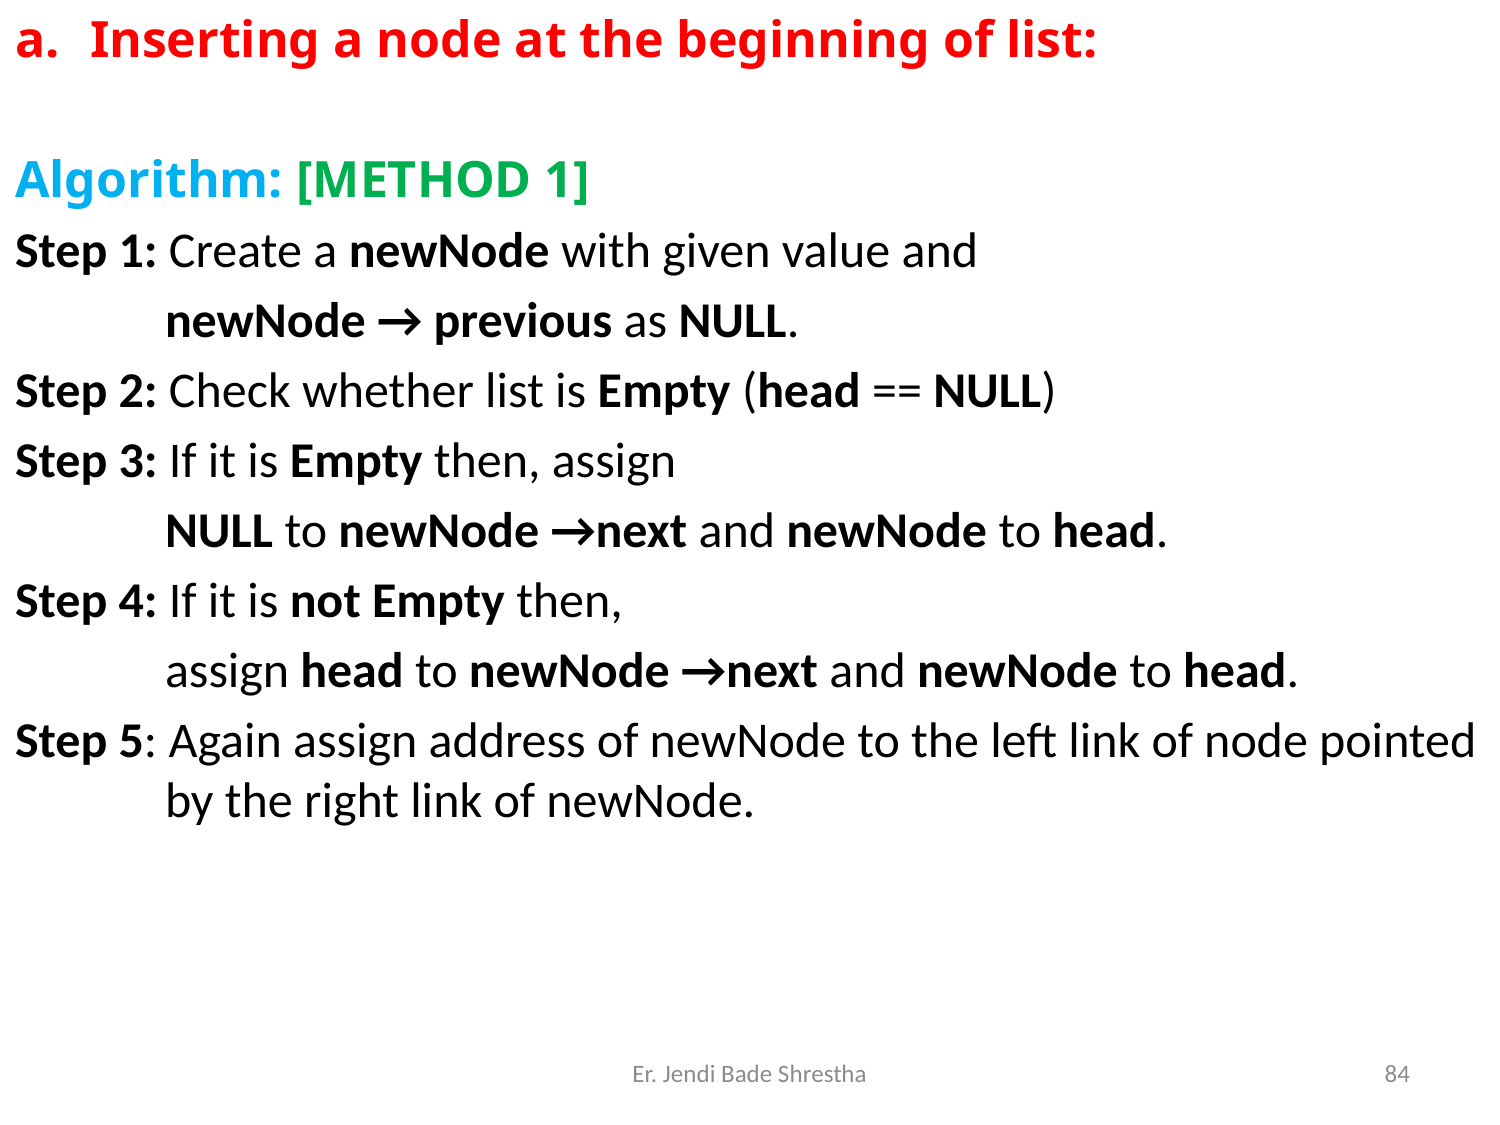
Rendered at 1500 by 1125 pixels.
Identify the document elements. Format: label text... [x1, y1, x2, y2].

list Inserting a node at the beginning of list: Algorithm: [METHOD 1] Step 1: Create a newNode with given value and newNode → previous as NULL. Step 2: Check whether list is Empty (head == NULL) Step 3: If it is Empty then, assign NULL to newNode →next and newNode to head. Step 4: If it is not Empty then, assign head to newNode →next and newNode to head. Step 5: Again assign address of newNode to the left link of node pointed by the right link of newNode. [0, 0, 1500, 1125]
slide_number 84 [1074, 1042, 1425, 1103]
footer Er. Jendi Bade Shrestha [512, 1042, 988, 1103]
